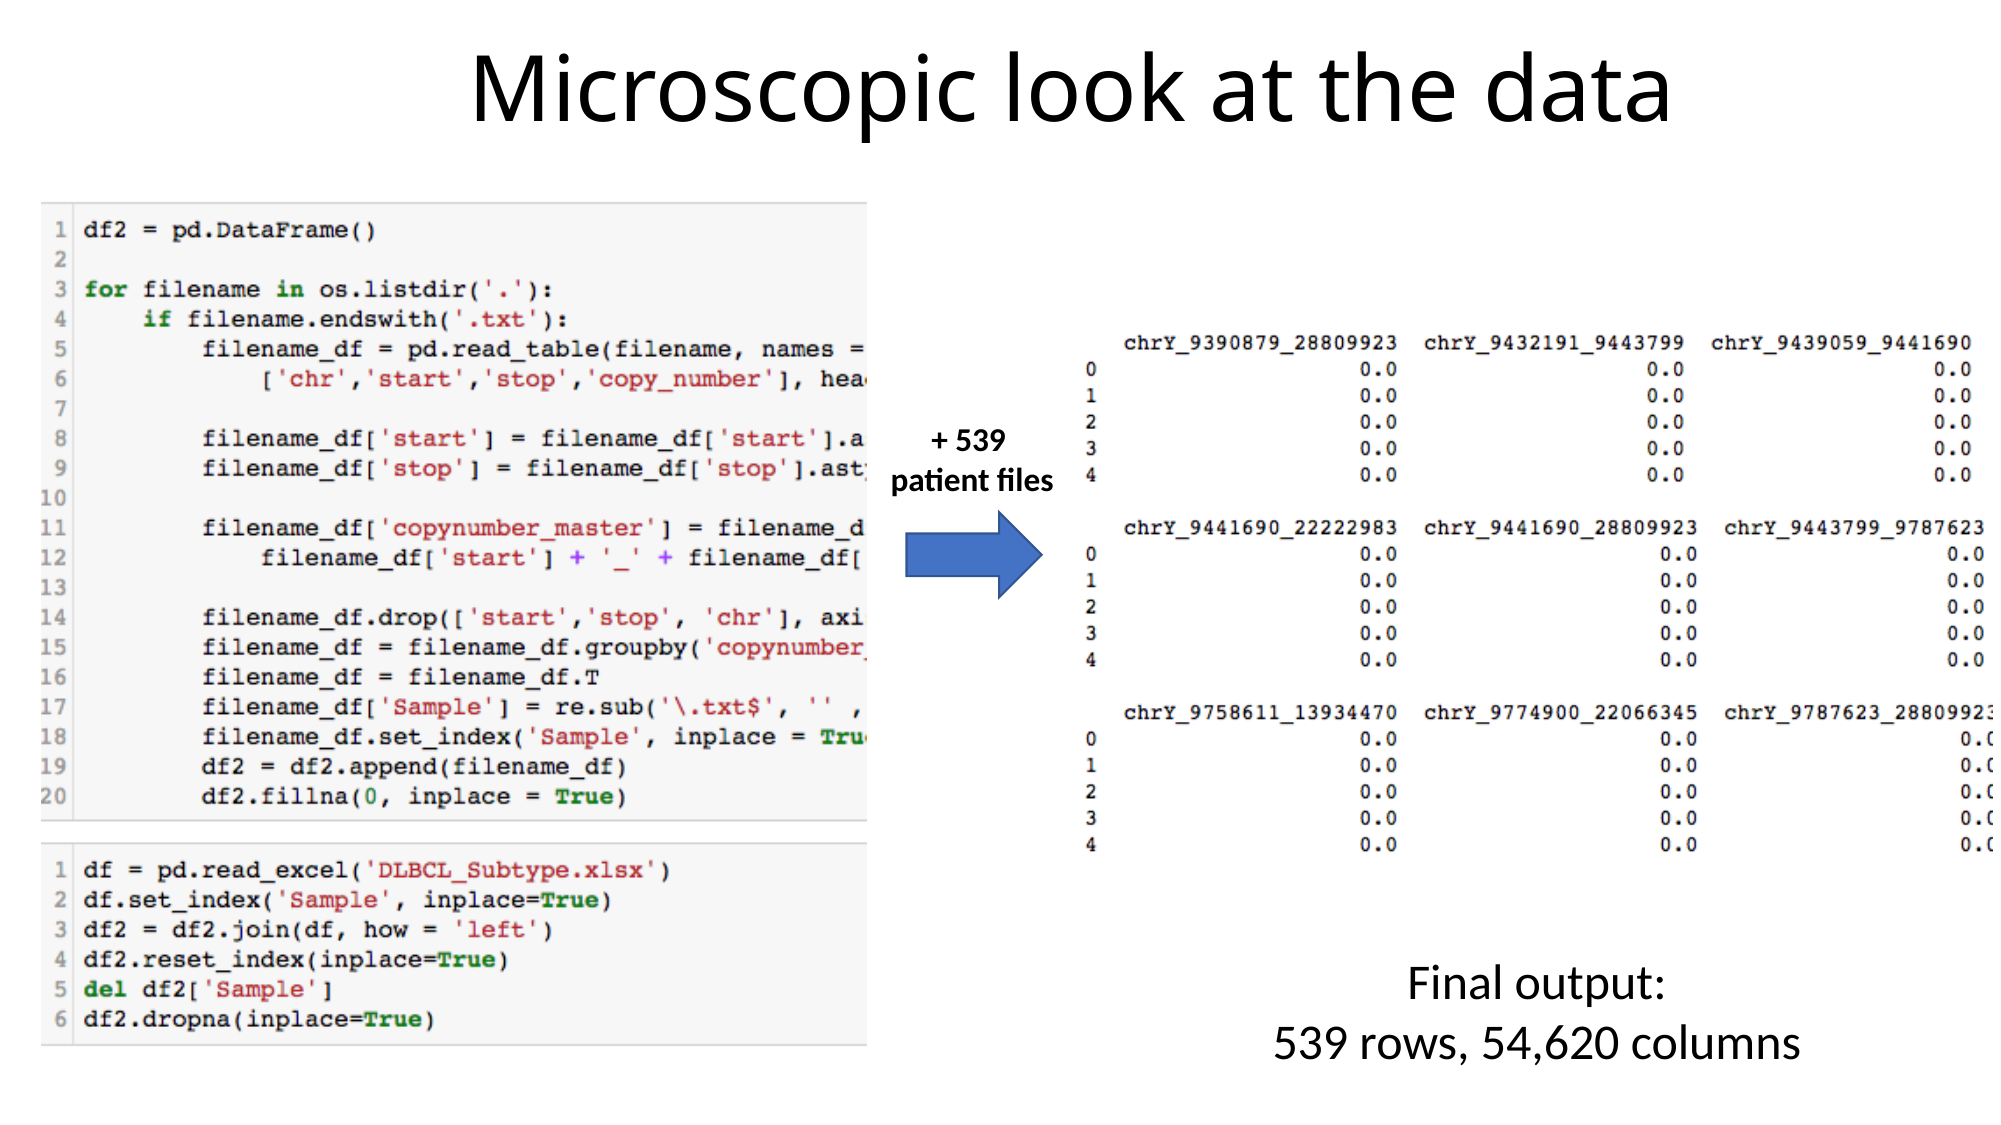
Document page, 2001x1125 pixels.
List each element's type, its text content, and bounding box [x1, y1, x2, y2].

text_box Final output: 539 rows, 54,620 columns [1192, 941, 1882, 1077]
picture [41, 199, 867, 1048]
text_box + 539 patient files [867, 410, 1081, 506]
picture [1081, 328, 1993, 867]
text_box [905, 509, 1044, 600]
title Microscopic look at the data [453, 0, 2000, 200]
